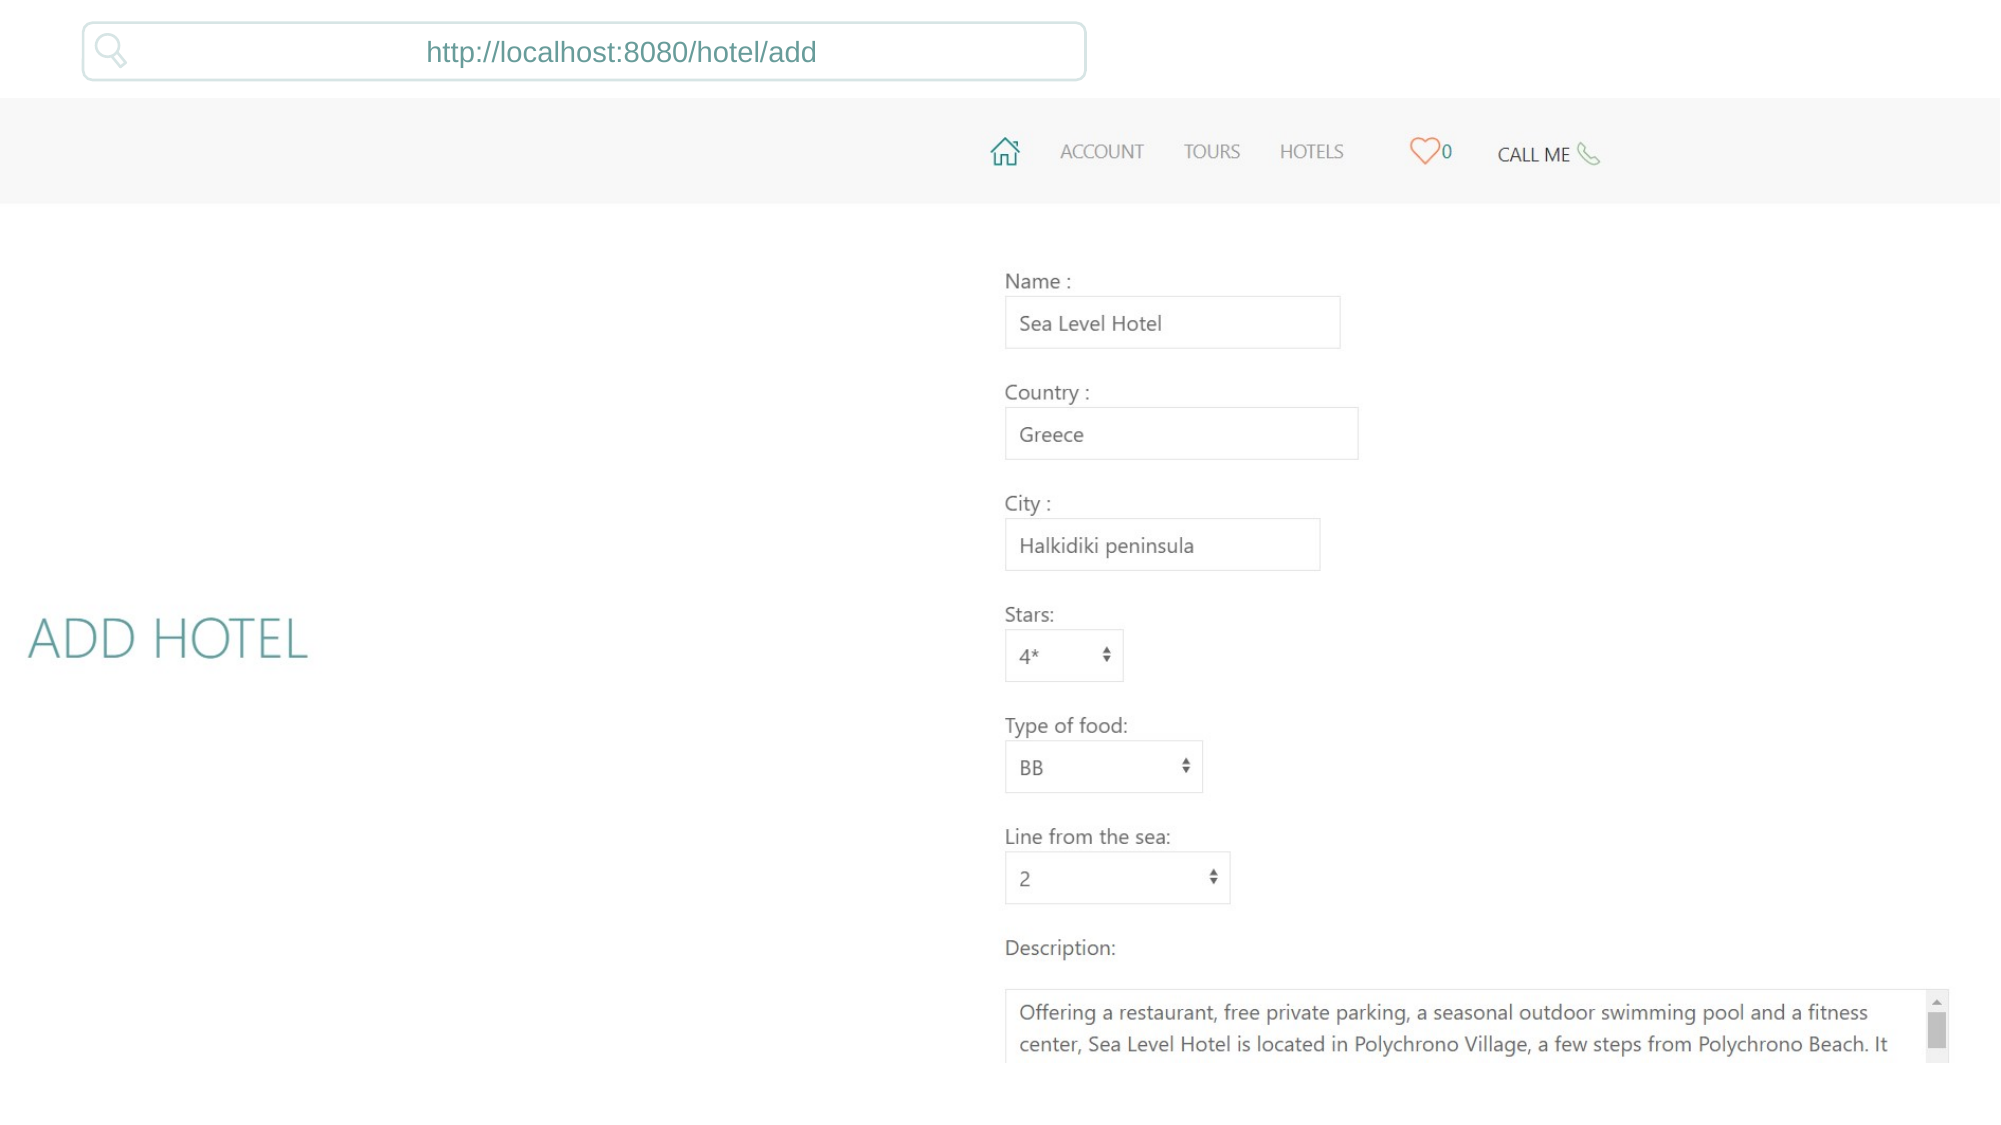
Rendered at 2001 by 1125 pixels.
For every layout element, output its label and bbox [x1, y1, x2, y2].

picture [0, 97, 2000, 1064]
text_box [82, 22, 1086, 81]
